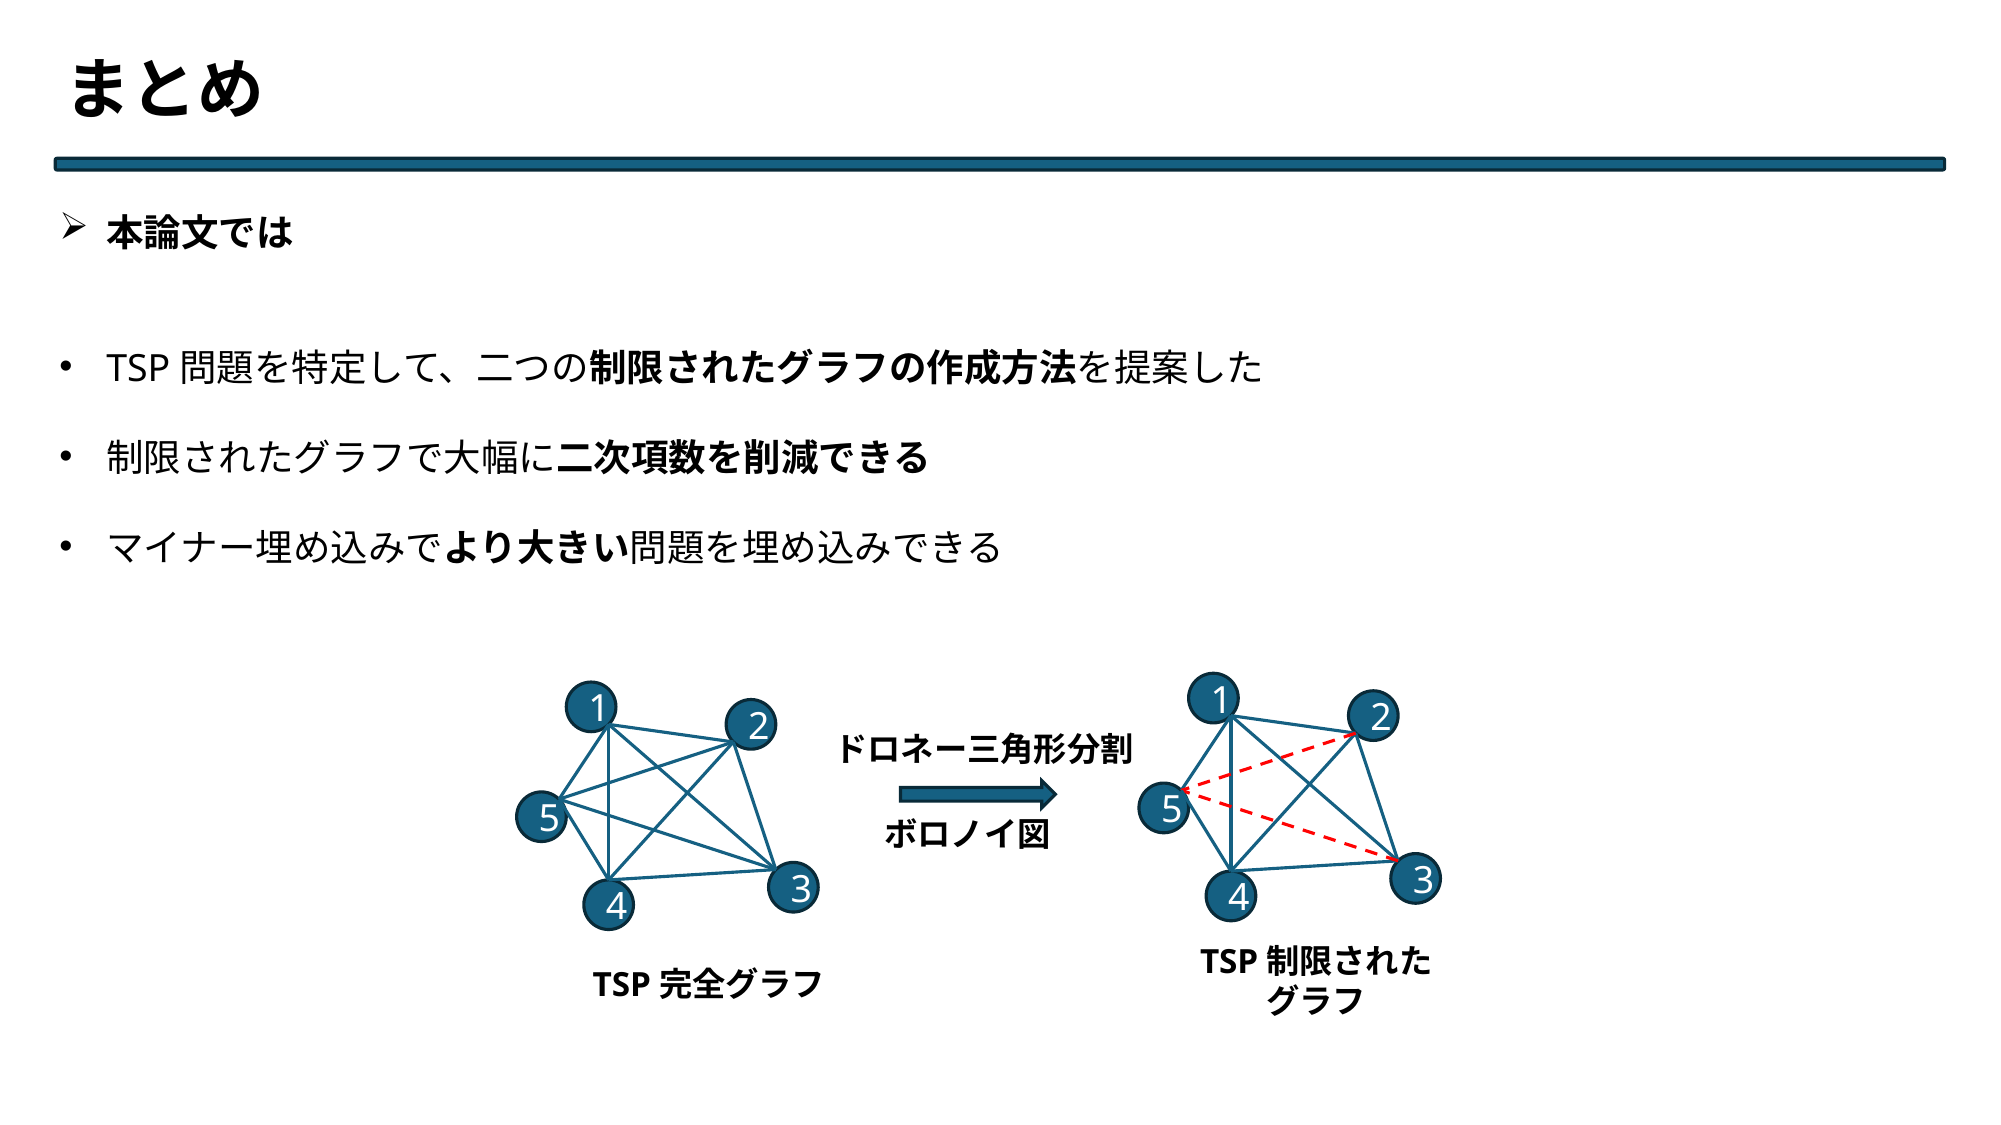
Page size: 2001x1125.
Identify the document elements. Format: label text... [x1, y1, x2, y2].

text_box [516, 672, 1445, 1030]
text_box [53, 156, 1947, 172]
text_box まとめ [49, 39, 850, 135]
text_box 本論文では TSP問題を特定して、二つの制限されたグラフの作成方法を提案した 制限されたグラフで大幅に二次項数を削減できる マイナー埋め込みでより大きい問題を埋め込みできる [44, 201, 1792, 576]
